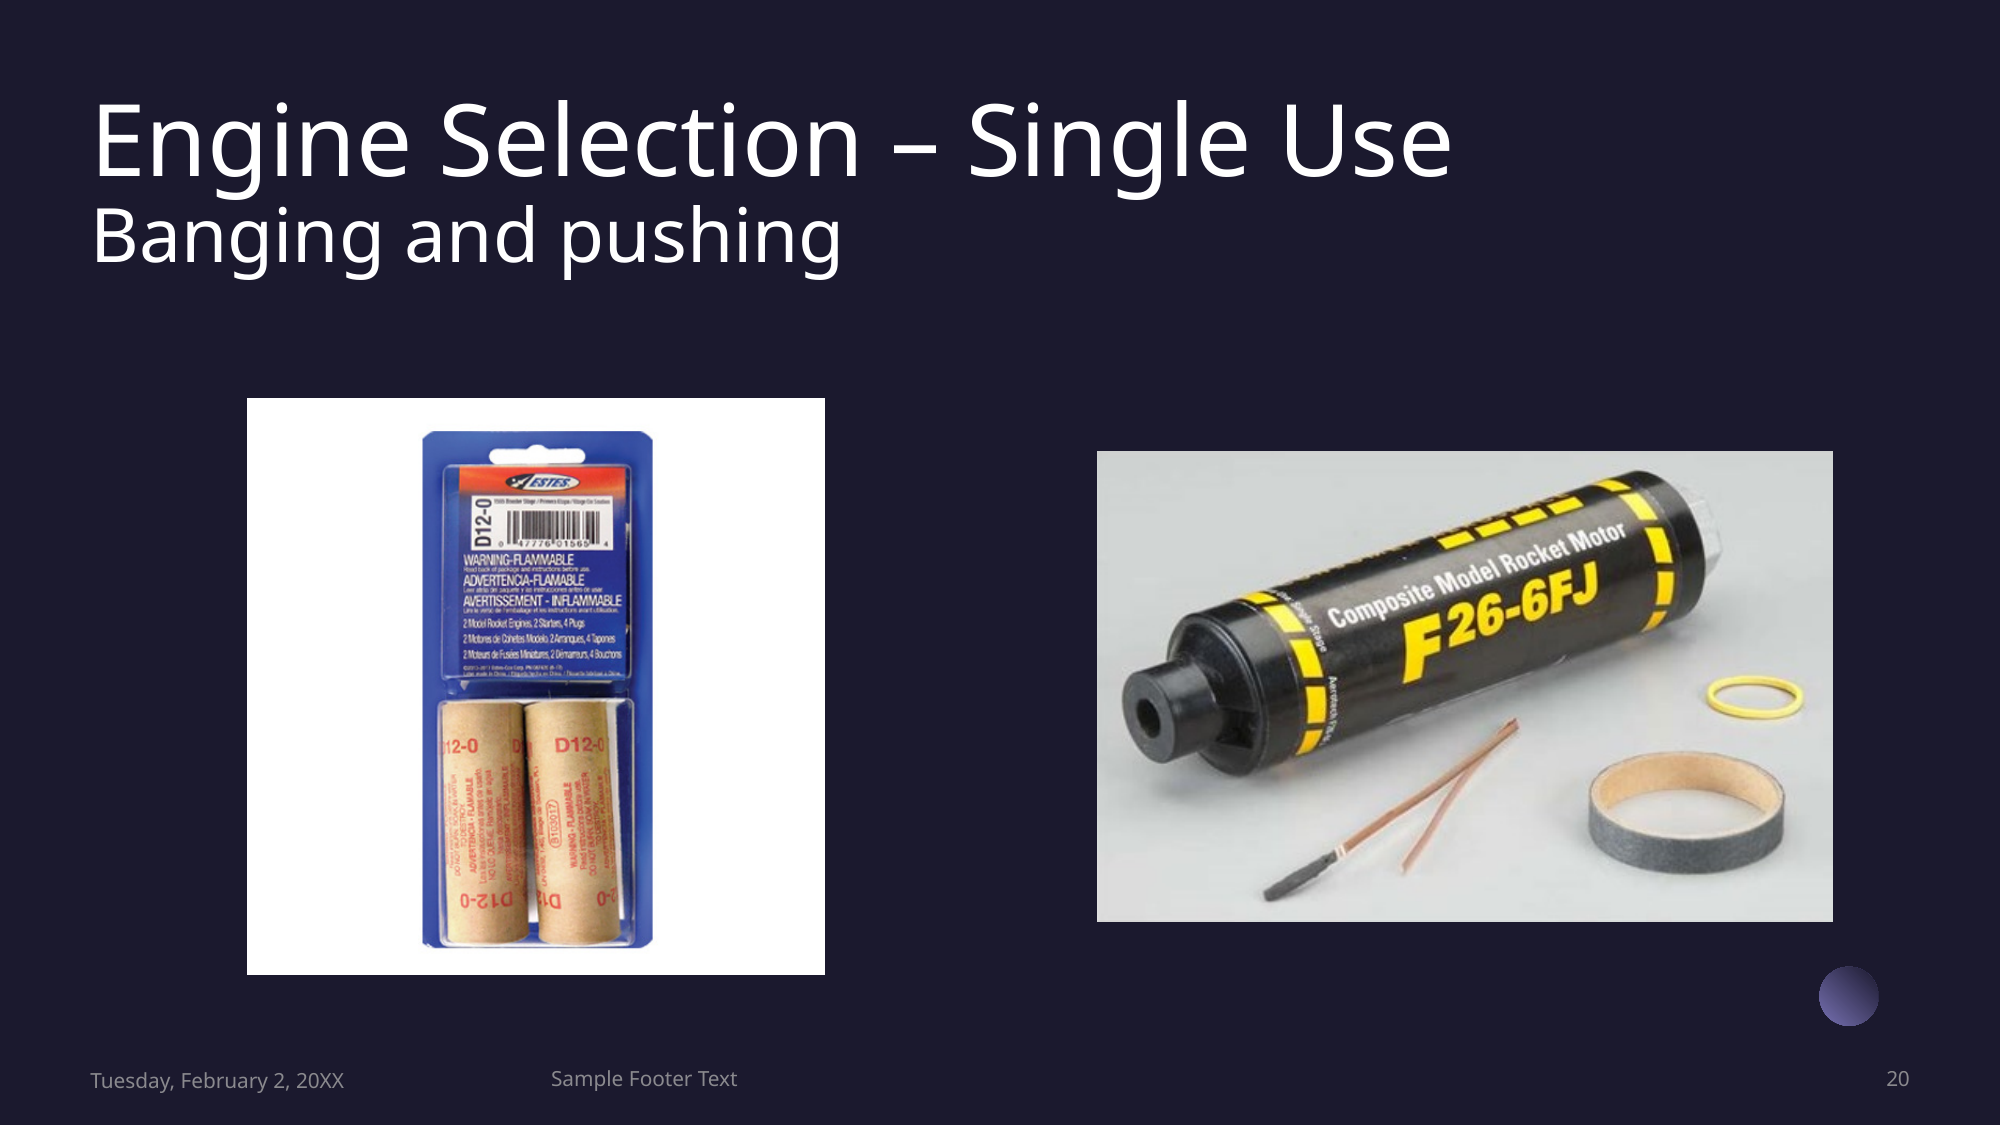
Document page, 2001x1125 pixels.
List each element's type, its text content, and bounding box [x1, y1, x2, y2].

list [247, 398, 825, 975]
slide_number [90, 1067, 522, 1093]
slide_number 20 [1632, 1067, 1910, 1093]
title Engine Selection – Single Use Banging and pushing [90, 90, 1911, 309]
footer Sample Footer Text [551, 1067, 1598, 1093]
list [1097, 451, 1833, 922]
